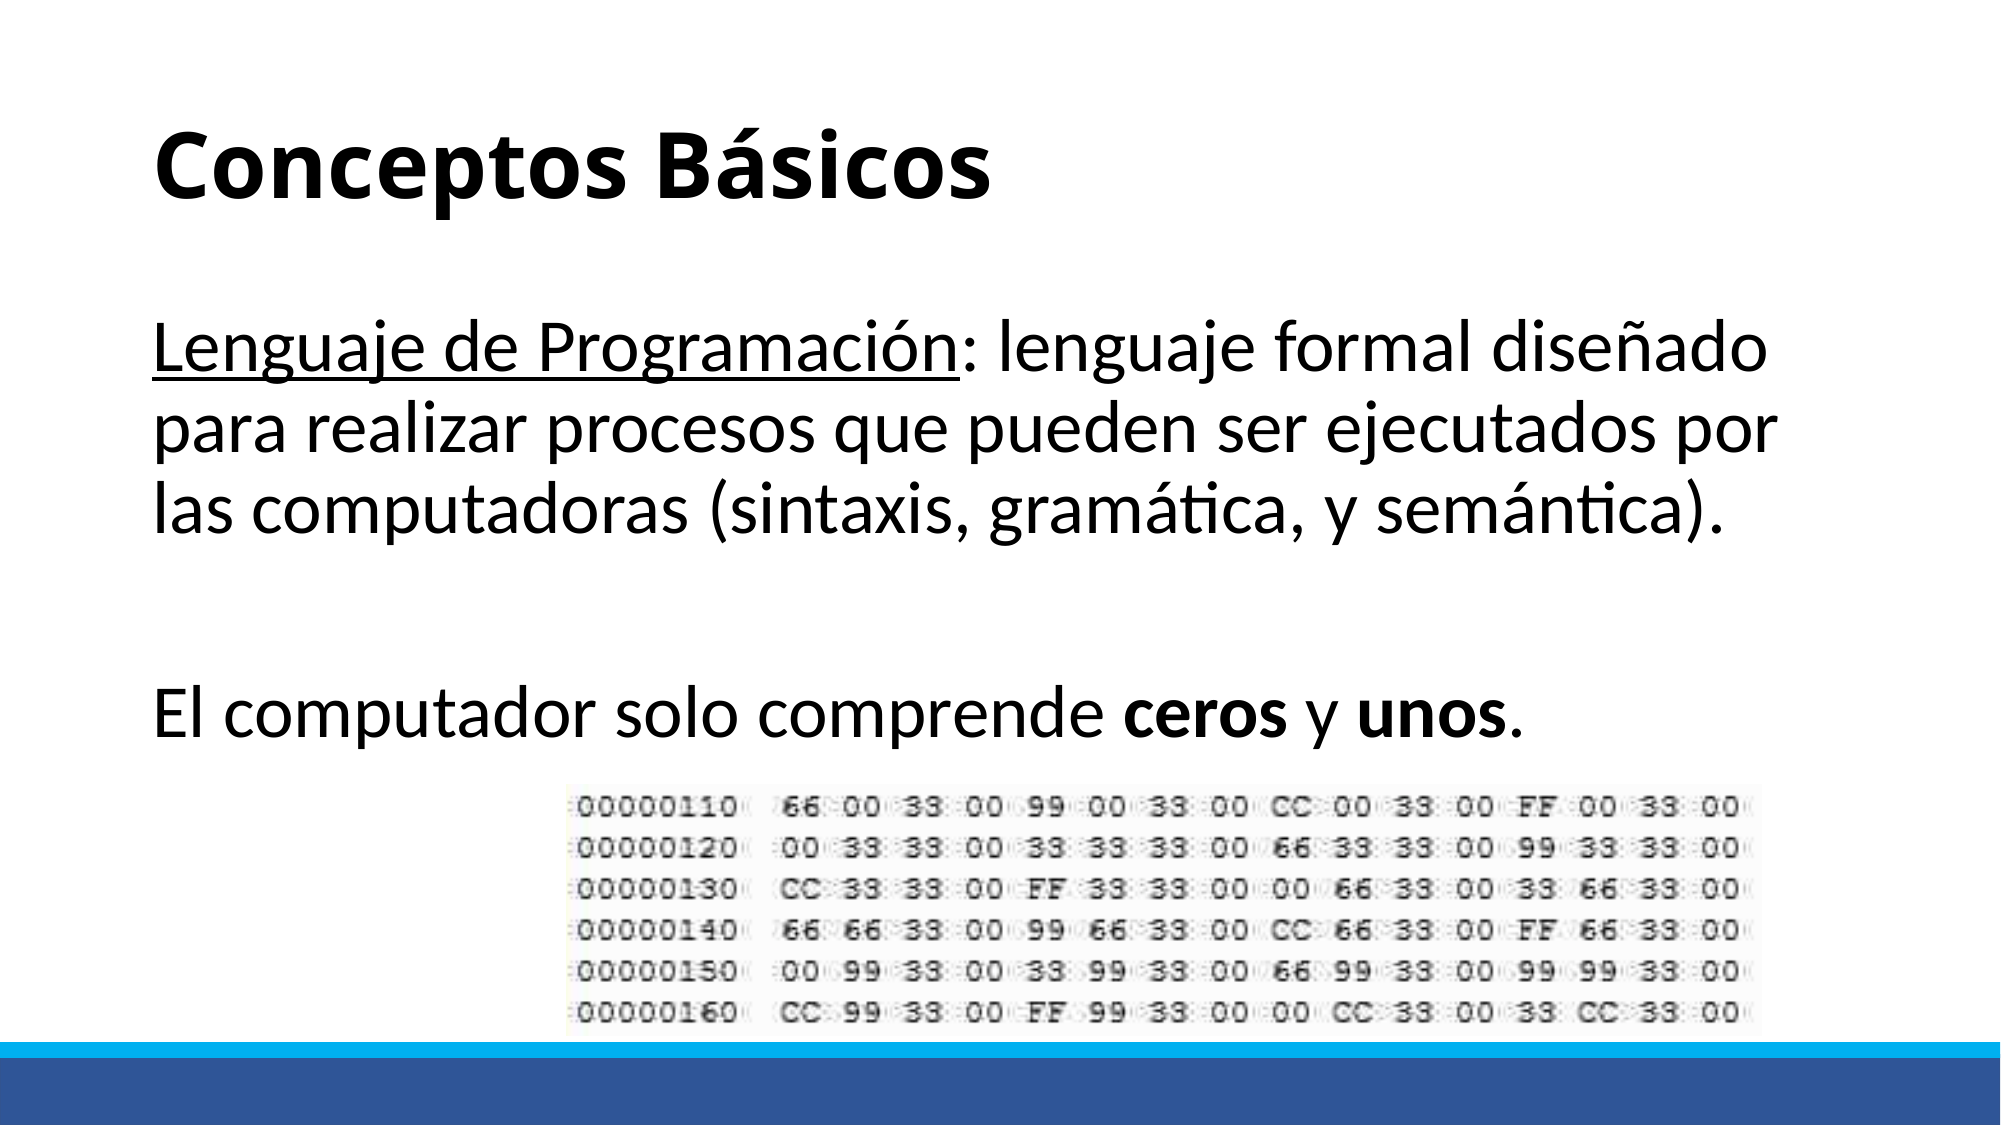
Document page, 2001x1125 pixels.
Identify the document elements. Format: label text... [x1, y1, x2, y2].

picture [566, 784, 1762, 1036]
title Conceptos Básicos [137, 59, 1863, 278]
list Lenguaje de Programación: lenguaje formal diseñado para realizar procesos que pueden ser ejecutados por las computadoras (sintaxis, gramática, y semántica). El computador solo comprende ceros y unos. [137, 299, 1863, 1014]
